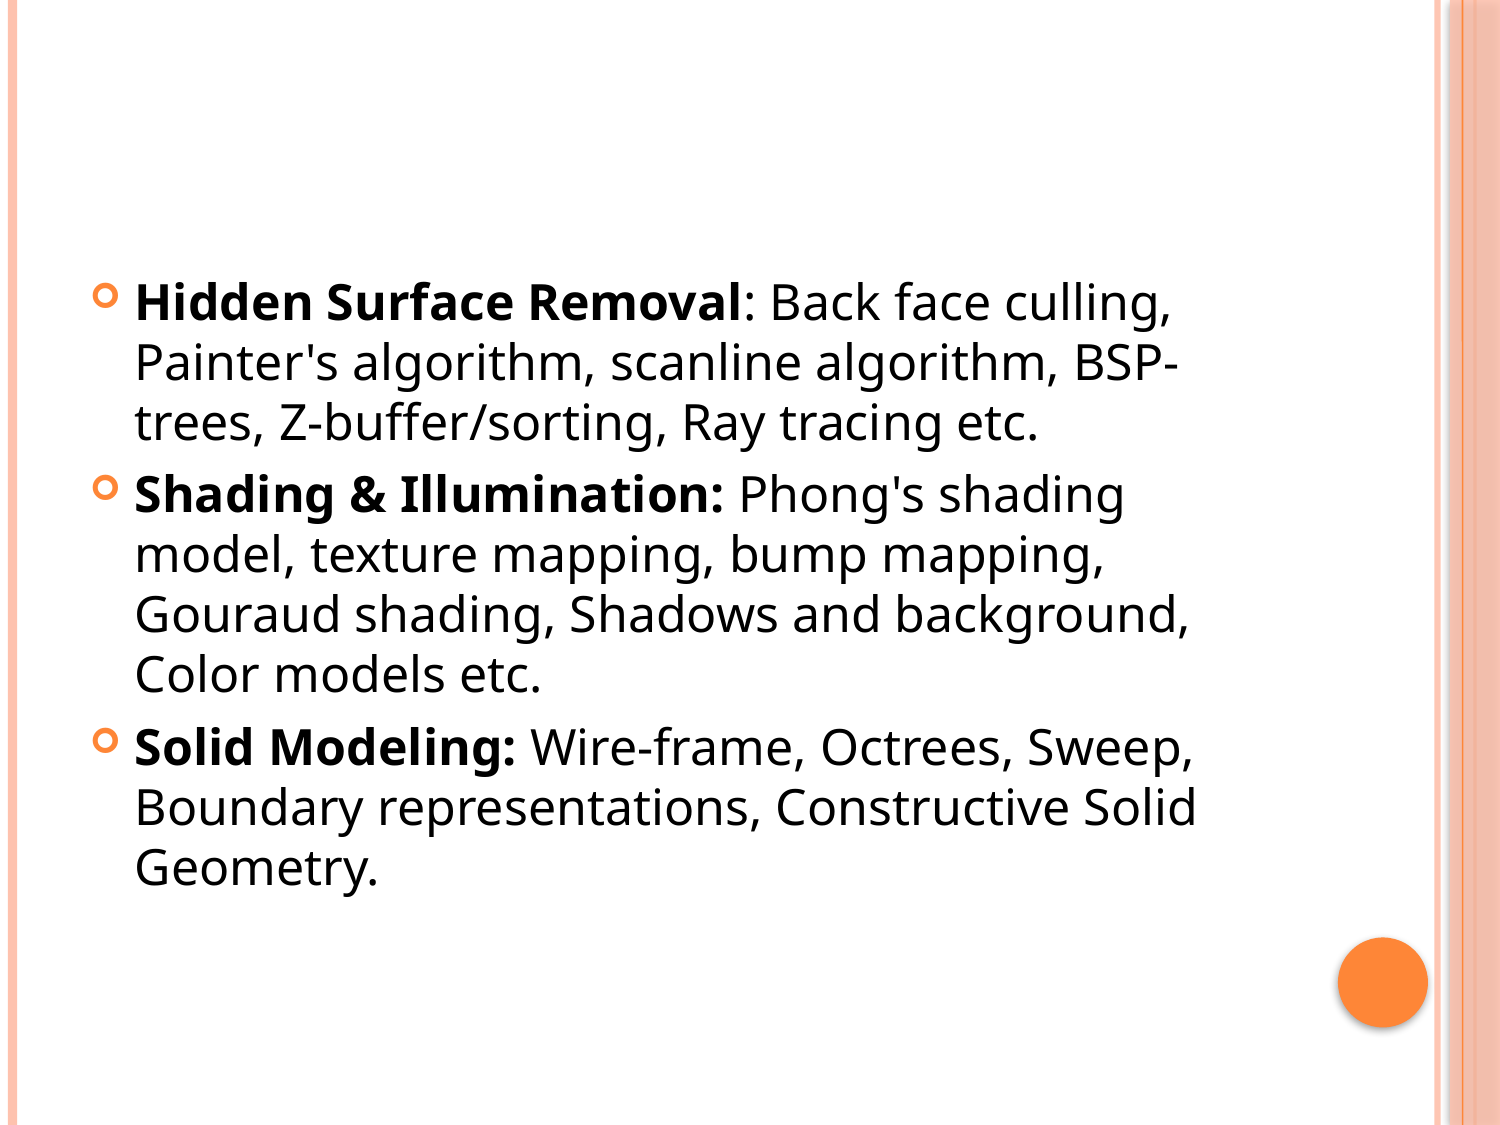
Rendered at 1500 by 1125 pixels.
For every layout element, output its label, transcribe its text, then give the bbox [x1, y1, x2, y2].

list Hidden Surface Removal: Back face culling, Painter's algorithm, scanline algorithm, BSP-trees, Z-buffer/sorting, Ray tracing etc. Shading & Illumination: Phong's shading model, texture mapping, bump mapping, Gouraud shading, Shadows and background, Color models etc. Solid Modeling: Wire-frame, Octrees, Sweep, Boundary representations, Constructive Solid Geometry. [75, 262, 1300, 1062]
